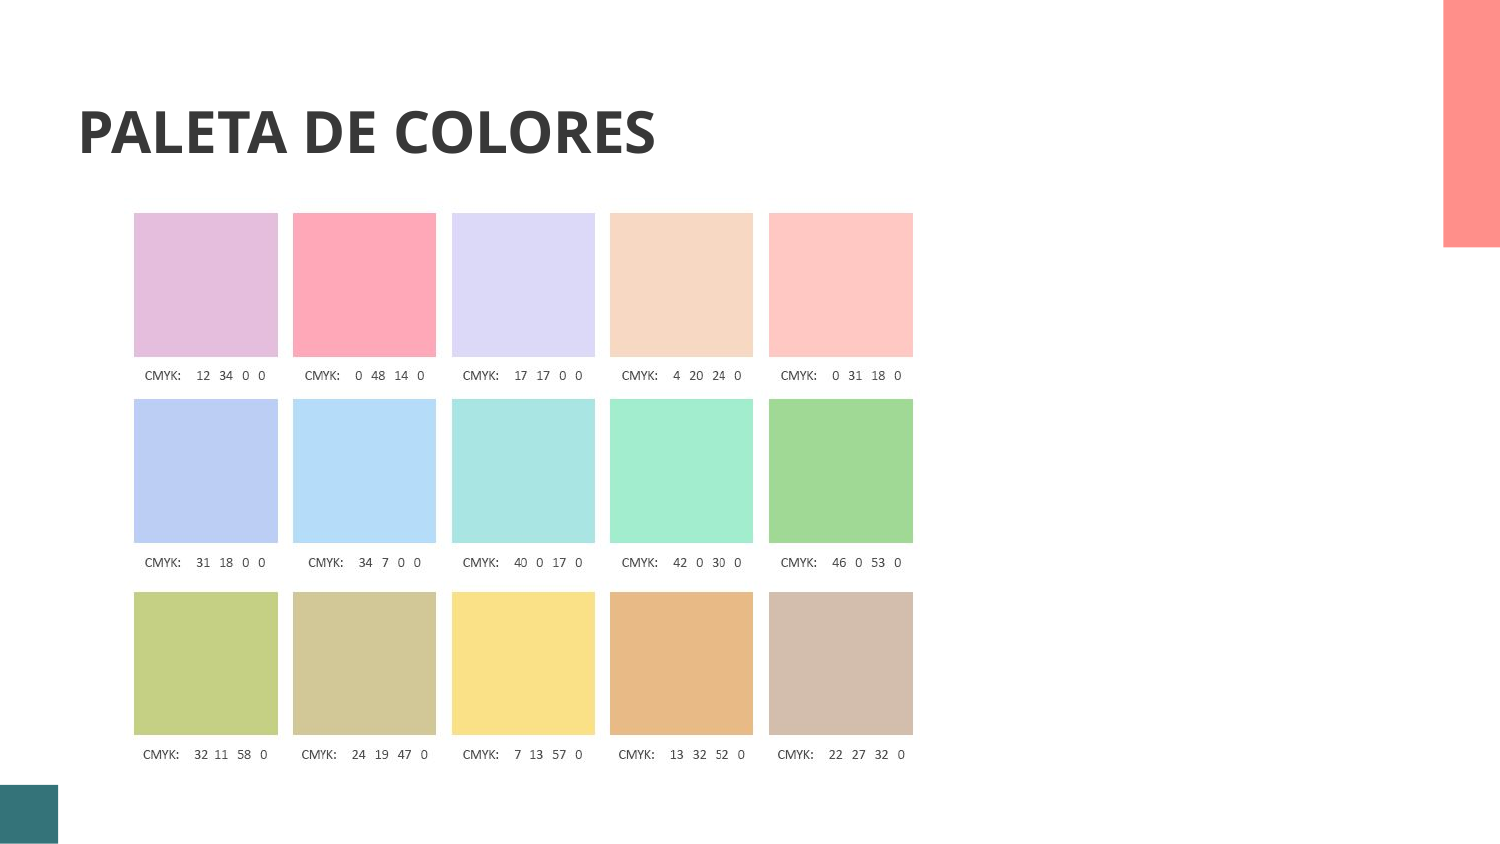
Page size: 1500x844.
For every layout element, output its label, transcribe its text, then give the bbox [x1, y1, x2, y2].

picture [124, 198, 920, 796]
title PALETA DE COLORES [62, 60, 888, 199]
